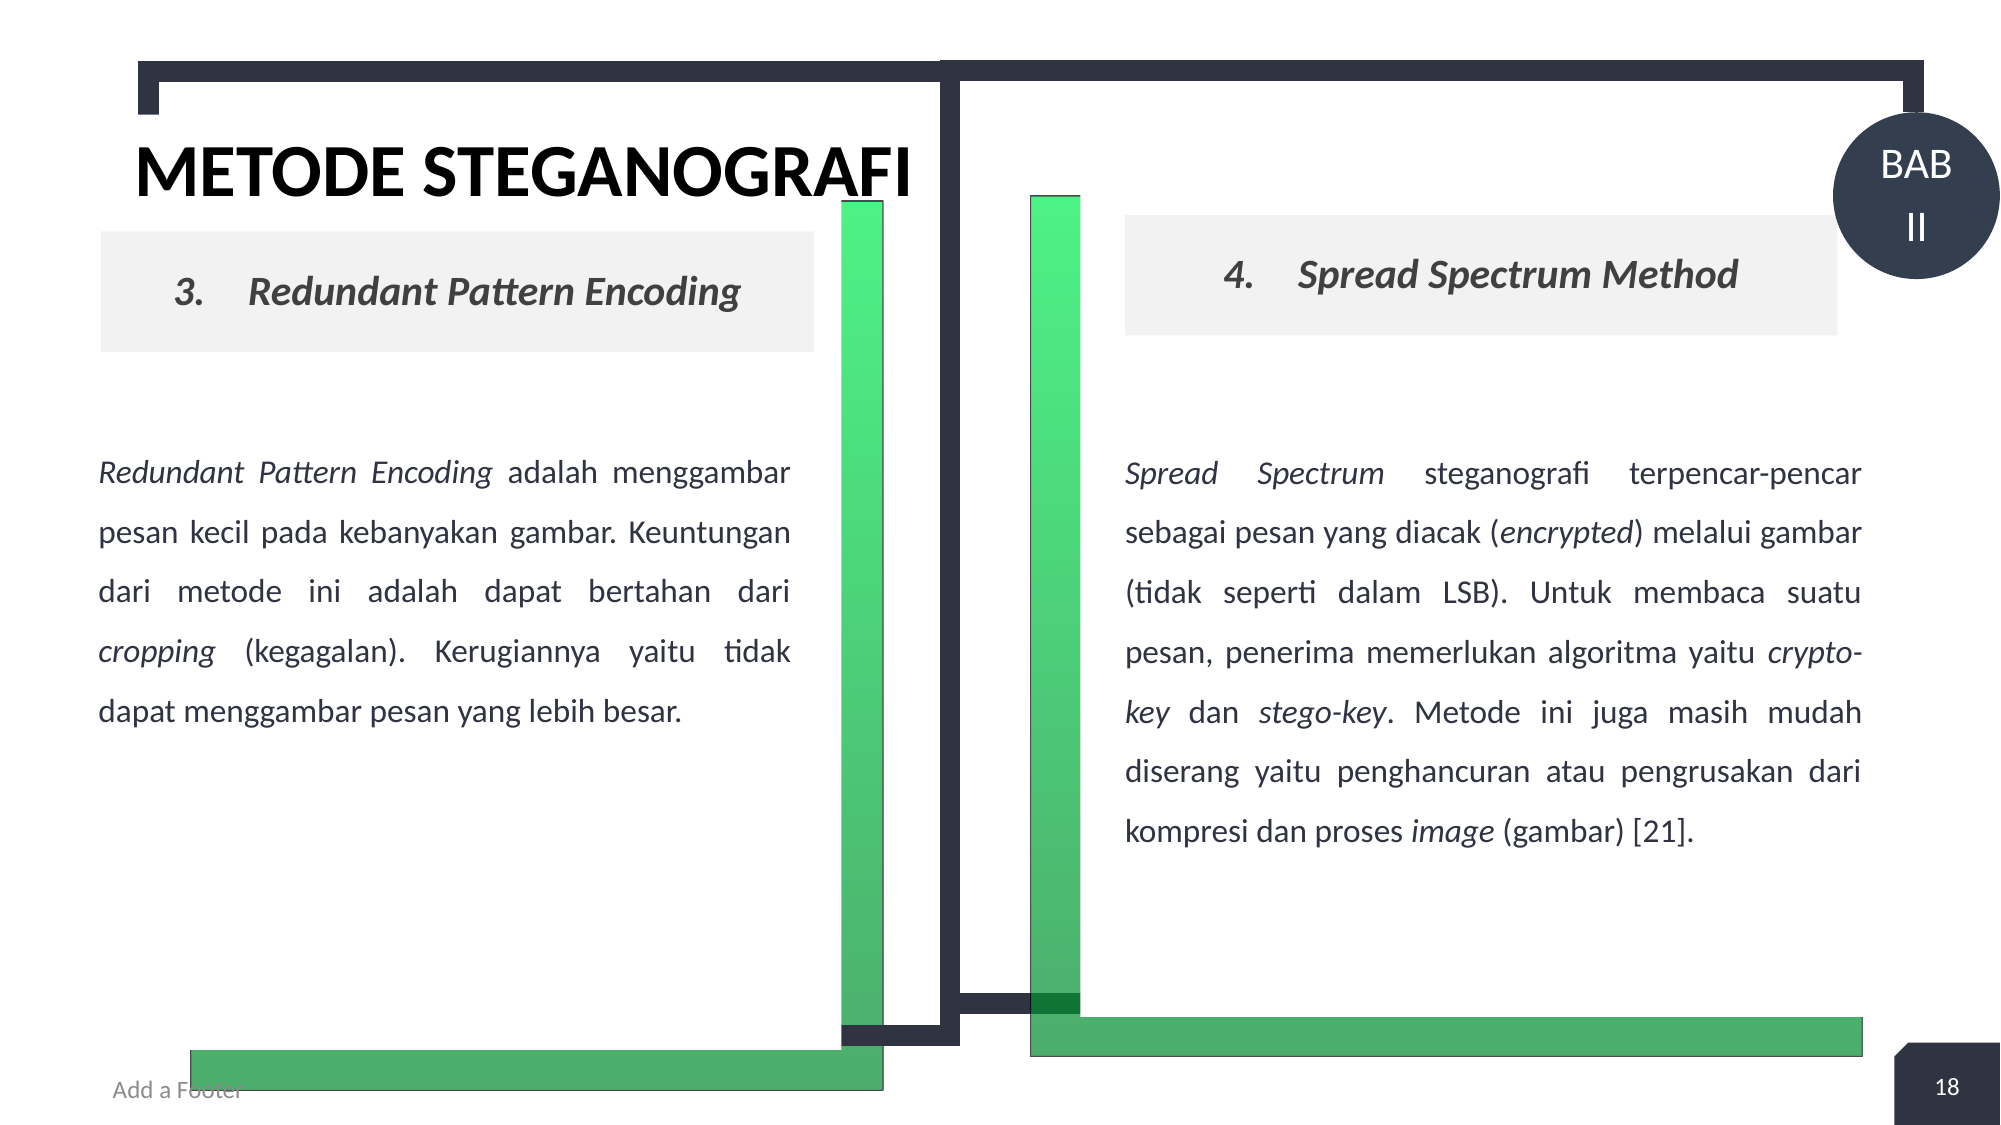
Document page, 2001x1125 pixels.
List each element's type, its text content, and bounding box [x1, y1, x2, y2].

footer Add a Footer [97, 1059, 773, 1119]
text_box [1832, 112, 2000, 280]
slide_number 18 [1894, 1052, 2000, 1119]
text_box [949, 70, 1962, 1057]
text_box Redundant Pattern Encoding [101, 231, 814, 352]
text_box metode steganografi [81, 124, 949, 219]
list Redundant Pattern Encoding adalah menggambar pesan kecil pada kebanyakan gambar. Keuntungan dari metode ini adalah dapat bertahan dari cropping (kegagalan). Kerugiannya yaitu tidak dapat menggambar pesan yang lebih besar. [98, 422, 792, 985]
